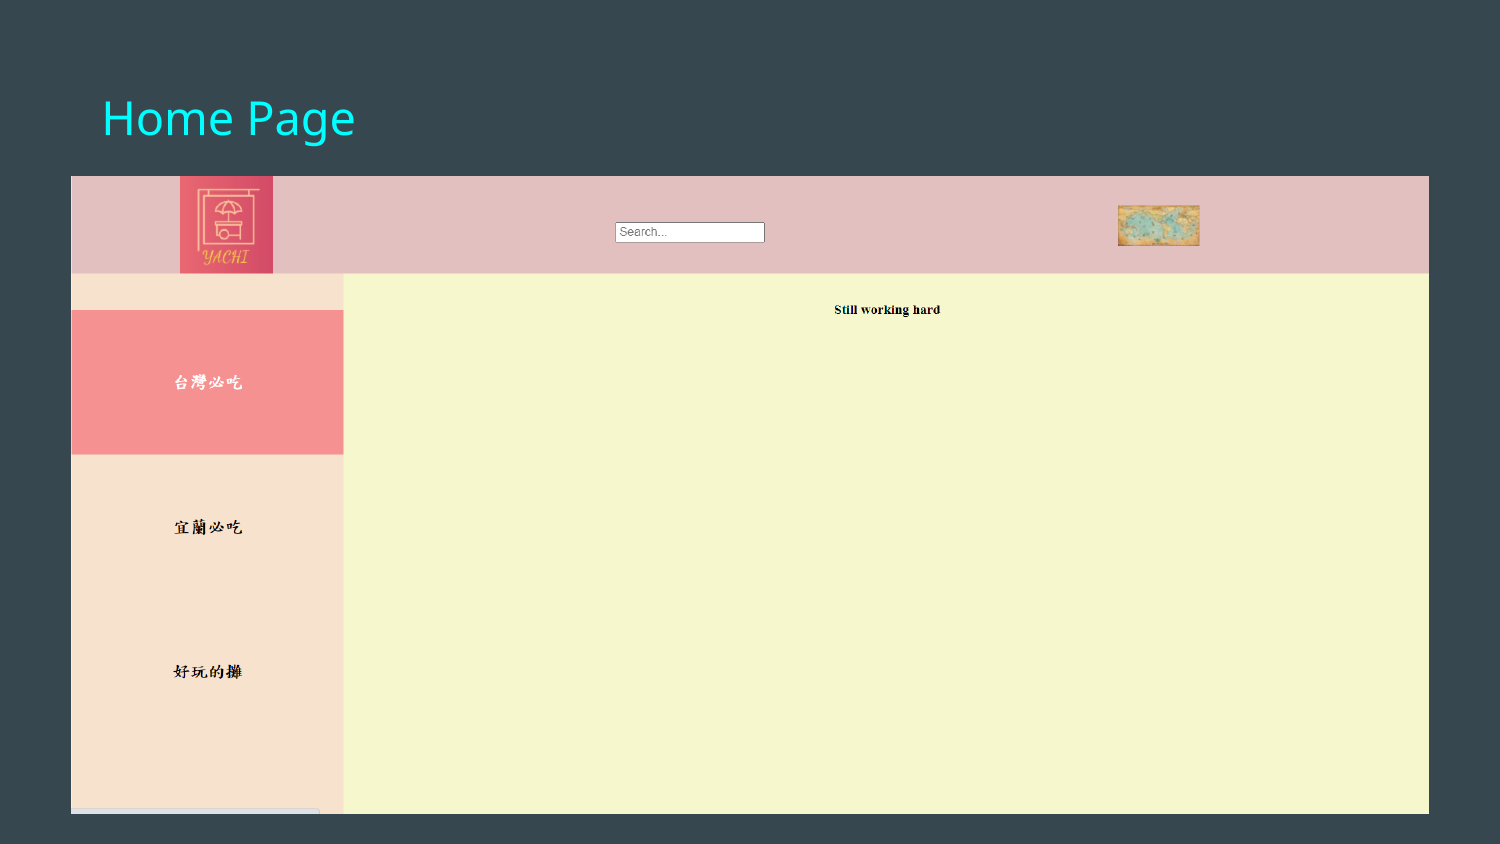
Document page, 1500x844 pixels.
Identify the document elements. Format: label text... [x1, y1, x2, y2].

picture [70, 176, 1429, 815]
title Home Page [86, 73, 1414, 160]
